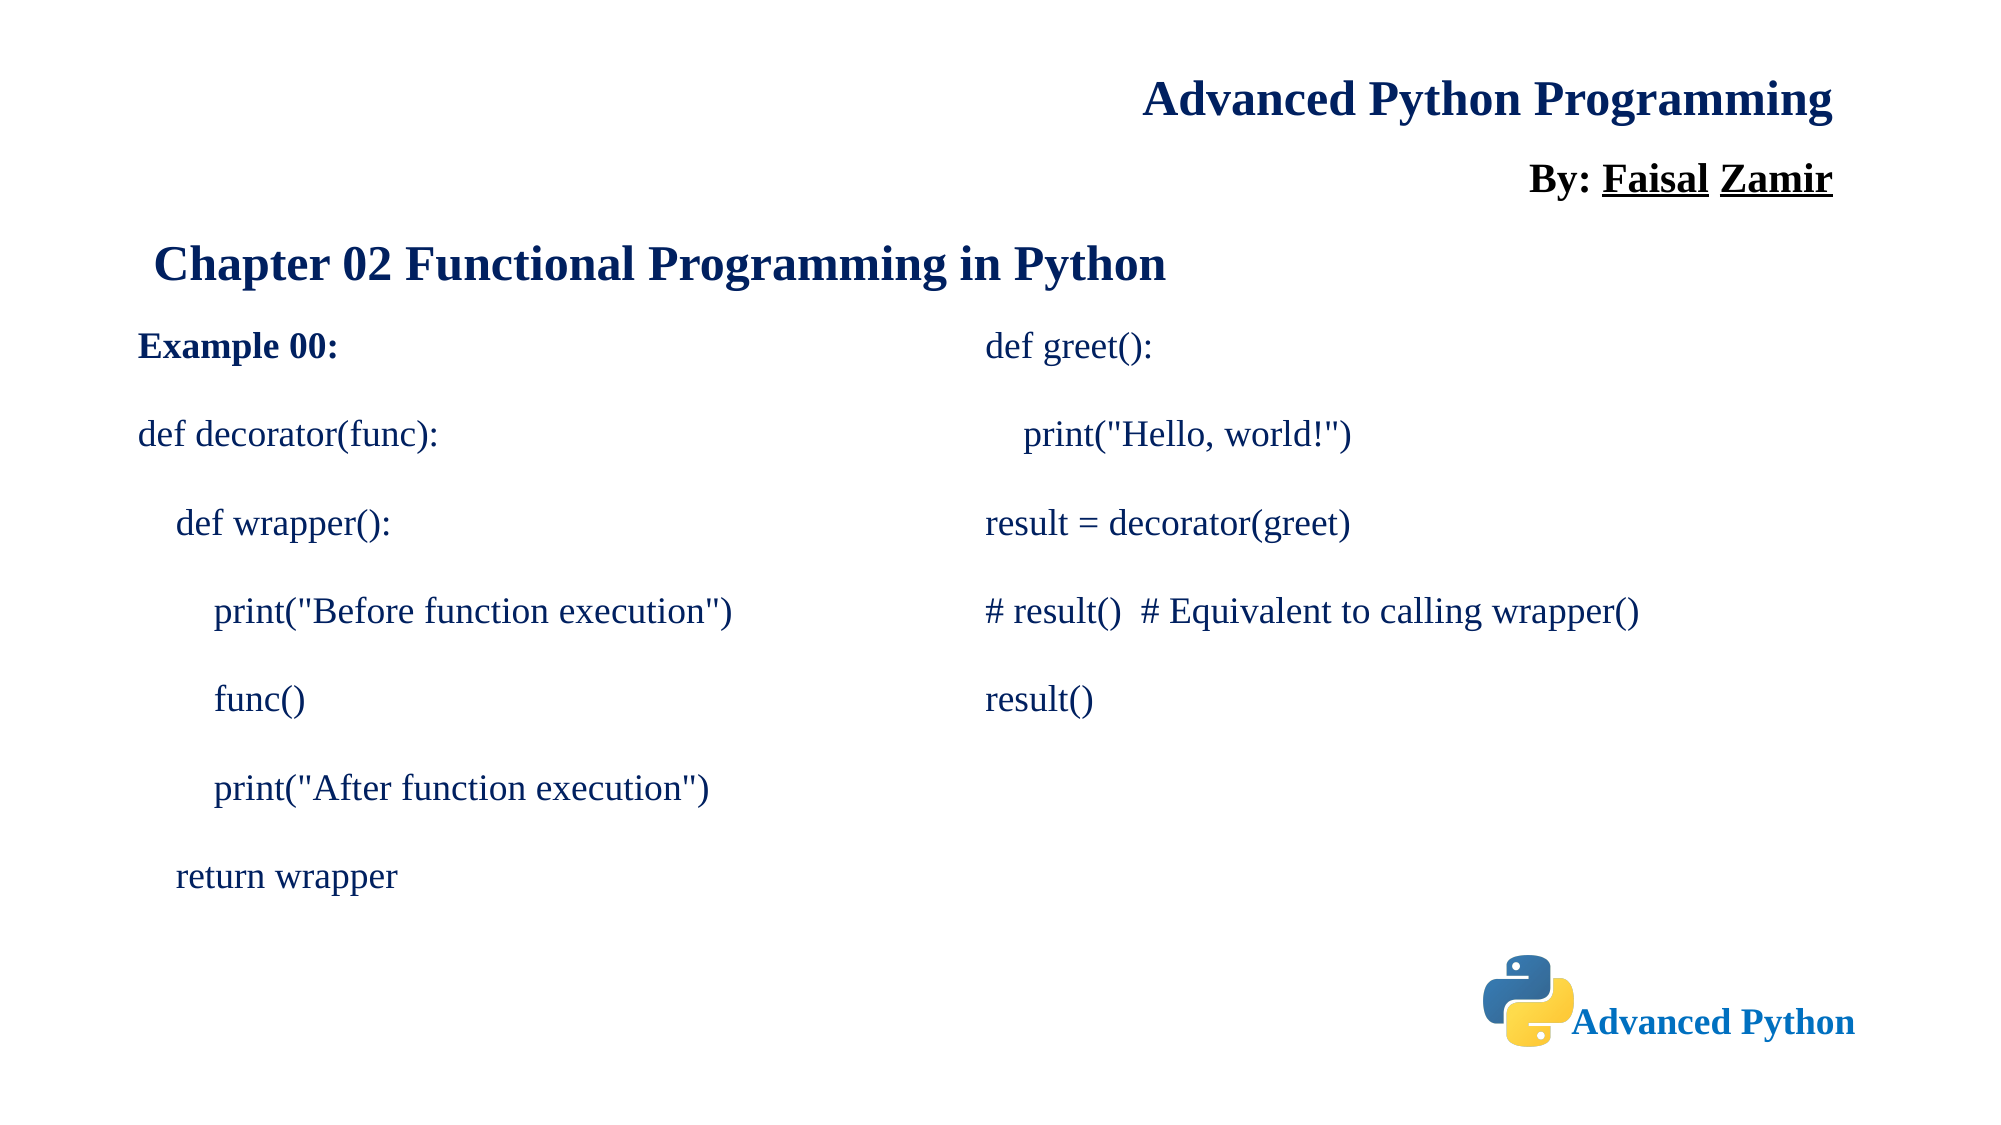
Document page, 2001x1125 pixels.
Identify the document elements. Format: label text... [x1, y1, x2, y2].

list Example 00: def decorator(func): def wrapper(): print("Before function execution") func() print("After function execution") return wrapper def greet(): print("Hello, world!") result = decorator(greet) # result() # Equivalent to calling wrapper() result() [122, 291, 1848, 1062]
text_box Advanced Python Programming By: Faisal Zamir Chapter 02 Functional Programming in Python [138, 53, 1849, 273]
picture [1483, 955, 1574, 1047]
text_box Advanced Python [1465, 955, 1971, 1062]
